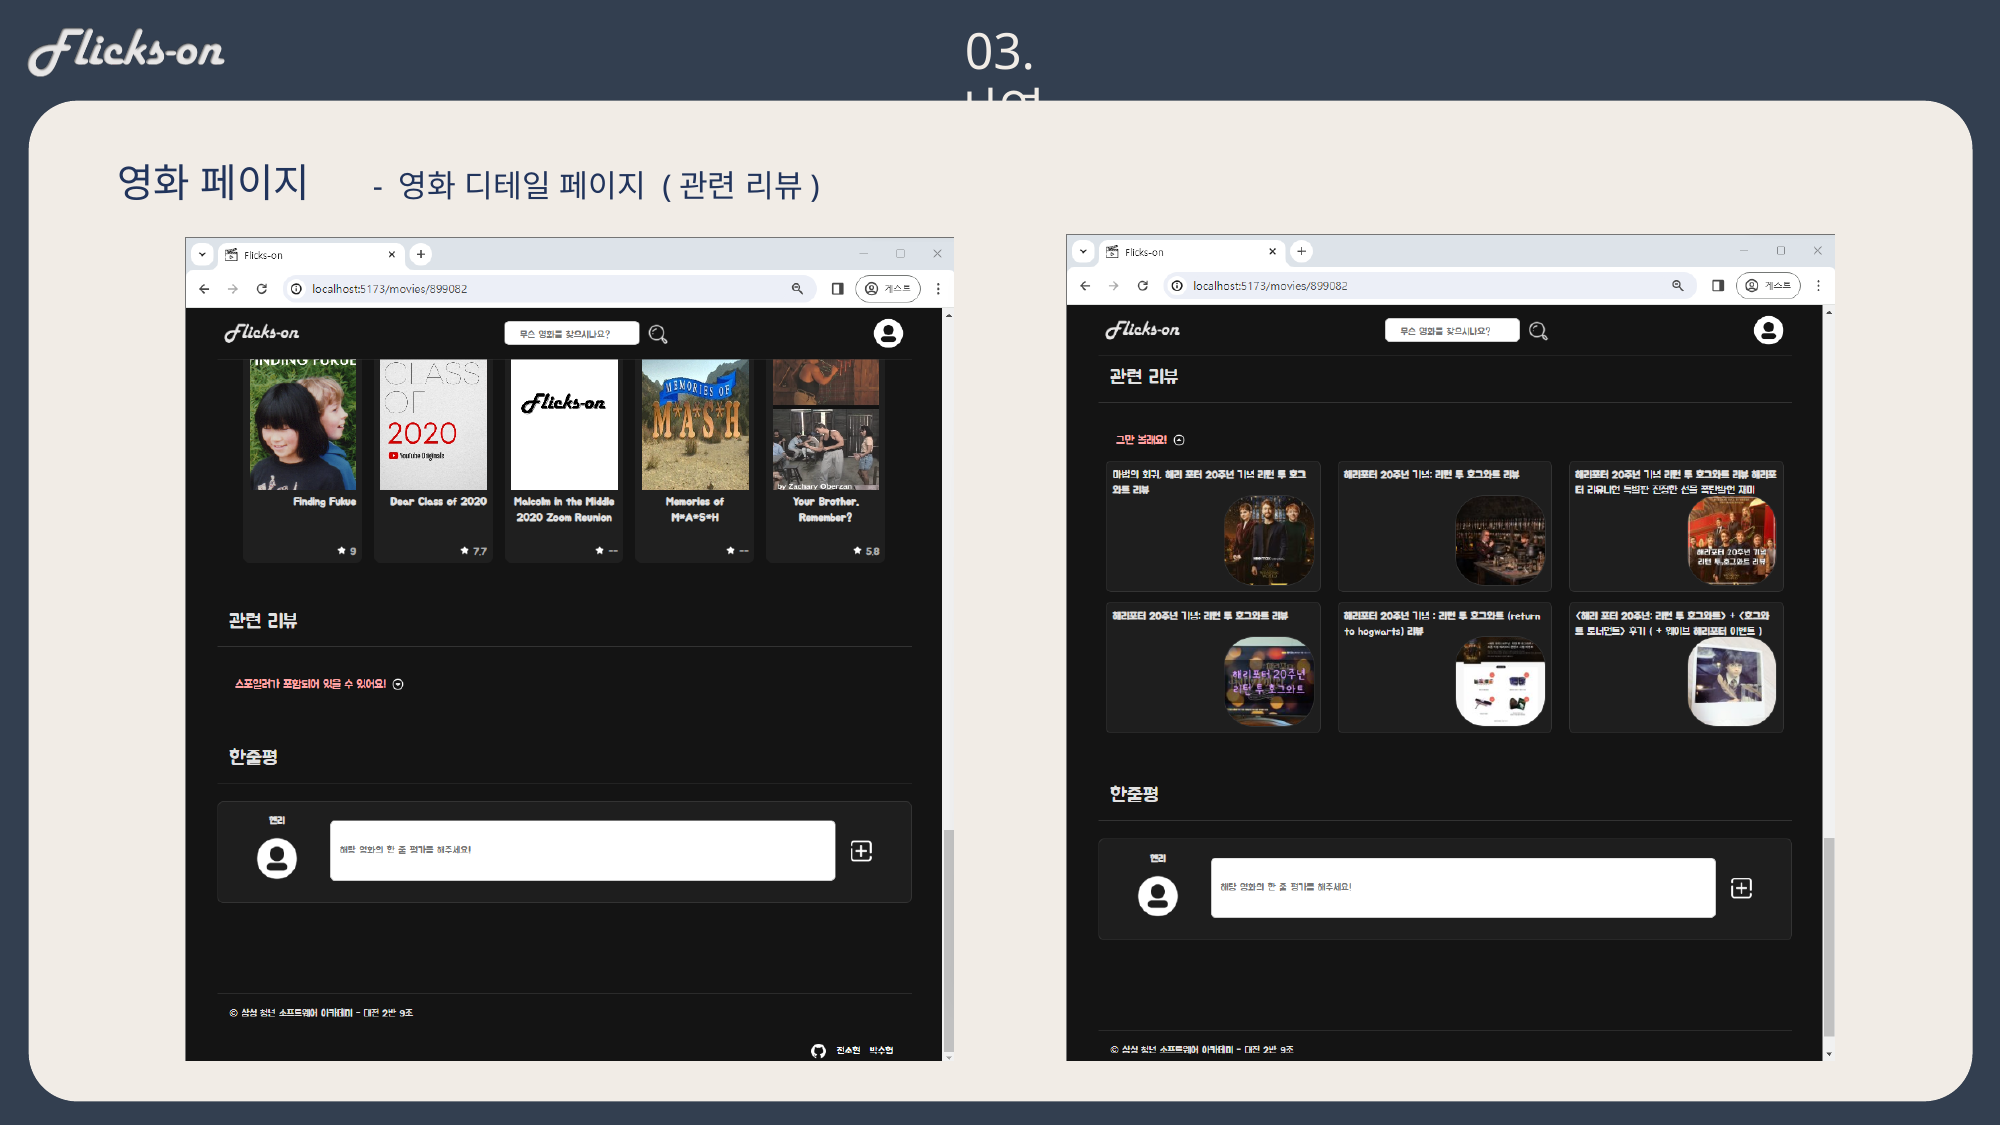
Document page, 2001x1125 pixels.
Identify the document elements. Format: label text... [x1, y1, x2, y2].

text_box 영화 페이지 [102, 150, 361, 214]
picture [1066, 234, 1835, 1061]
picture [0, 0, 260, 107]
text_box [27, 99, 1974, 1103]
text_box 03. 시연 [895, 11, 1105, 147]
text_box - 영화 디테일 페이지 (관련 리뷰) [349, 159, 1380, 212]
picture [185, 237, 954, 1061]
